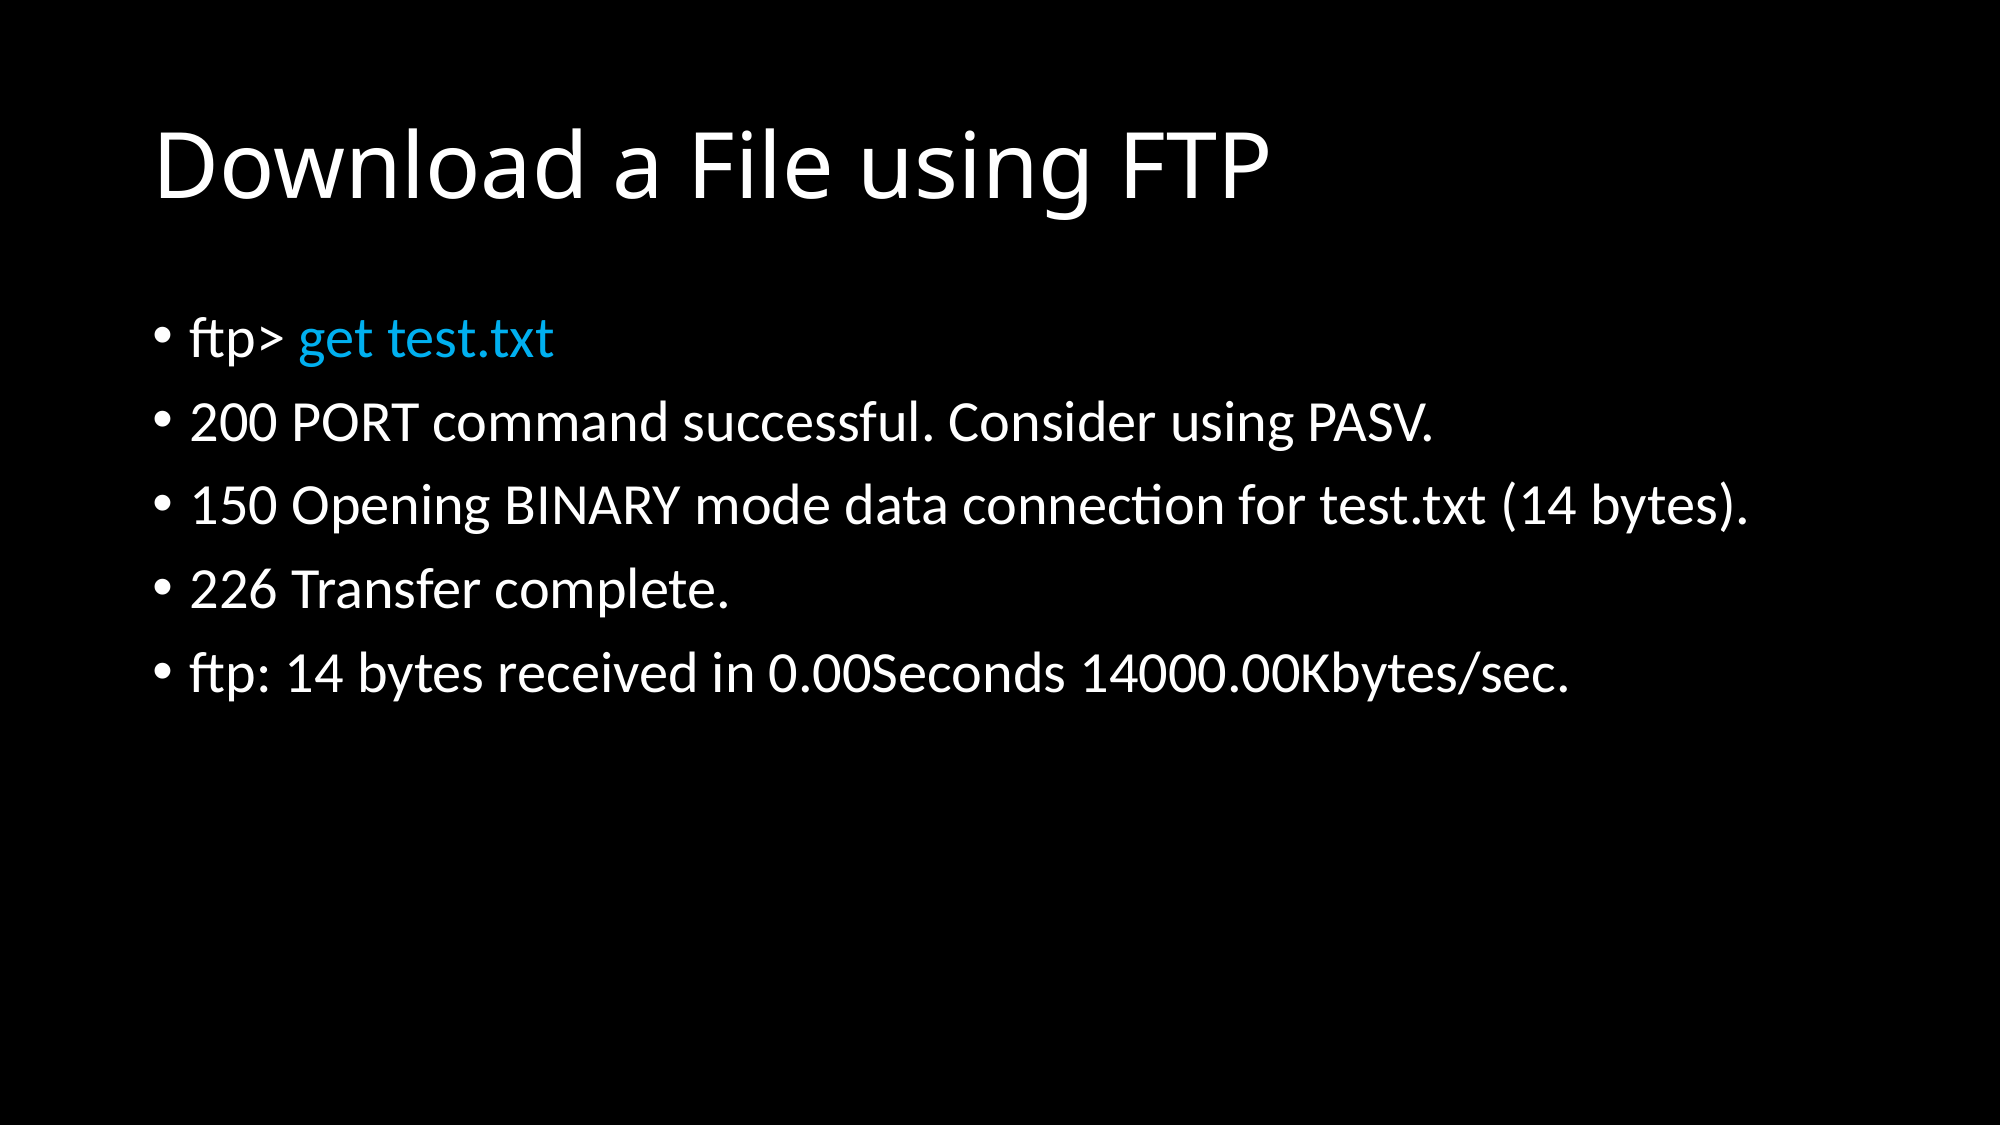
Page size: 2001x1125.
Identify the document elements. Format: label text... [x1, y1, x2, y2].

title Download a File using FTP [137, 59, 1863, 278]
list ftp> get test.txt 200 PORT command successful. Consider using PASV. 150 Opening BINARY mode data connection for test.txt (14 bytes). 226 Transfer complete. ftp: 14 bytes received in 0.00Seconds 14000.00Kbytes/sec. [137, 299, 1863, 1014]
